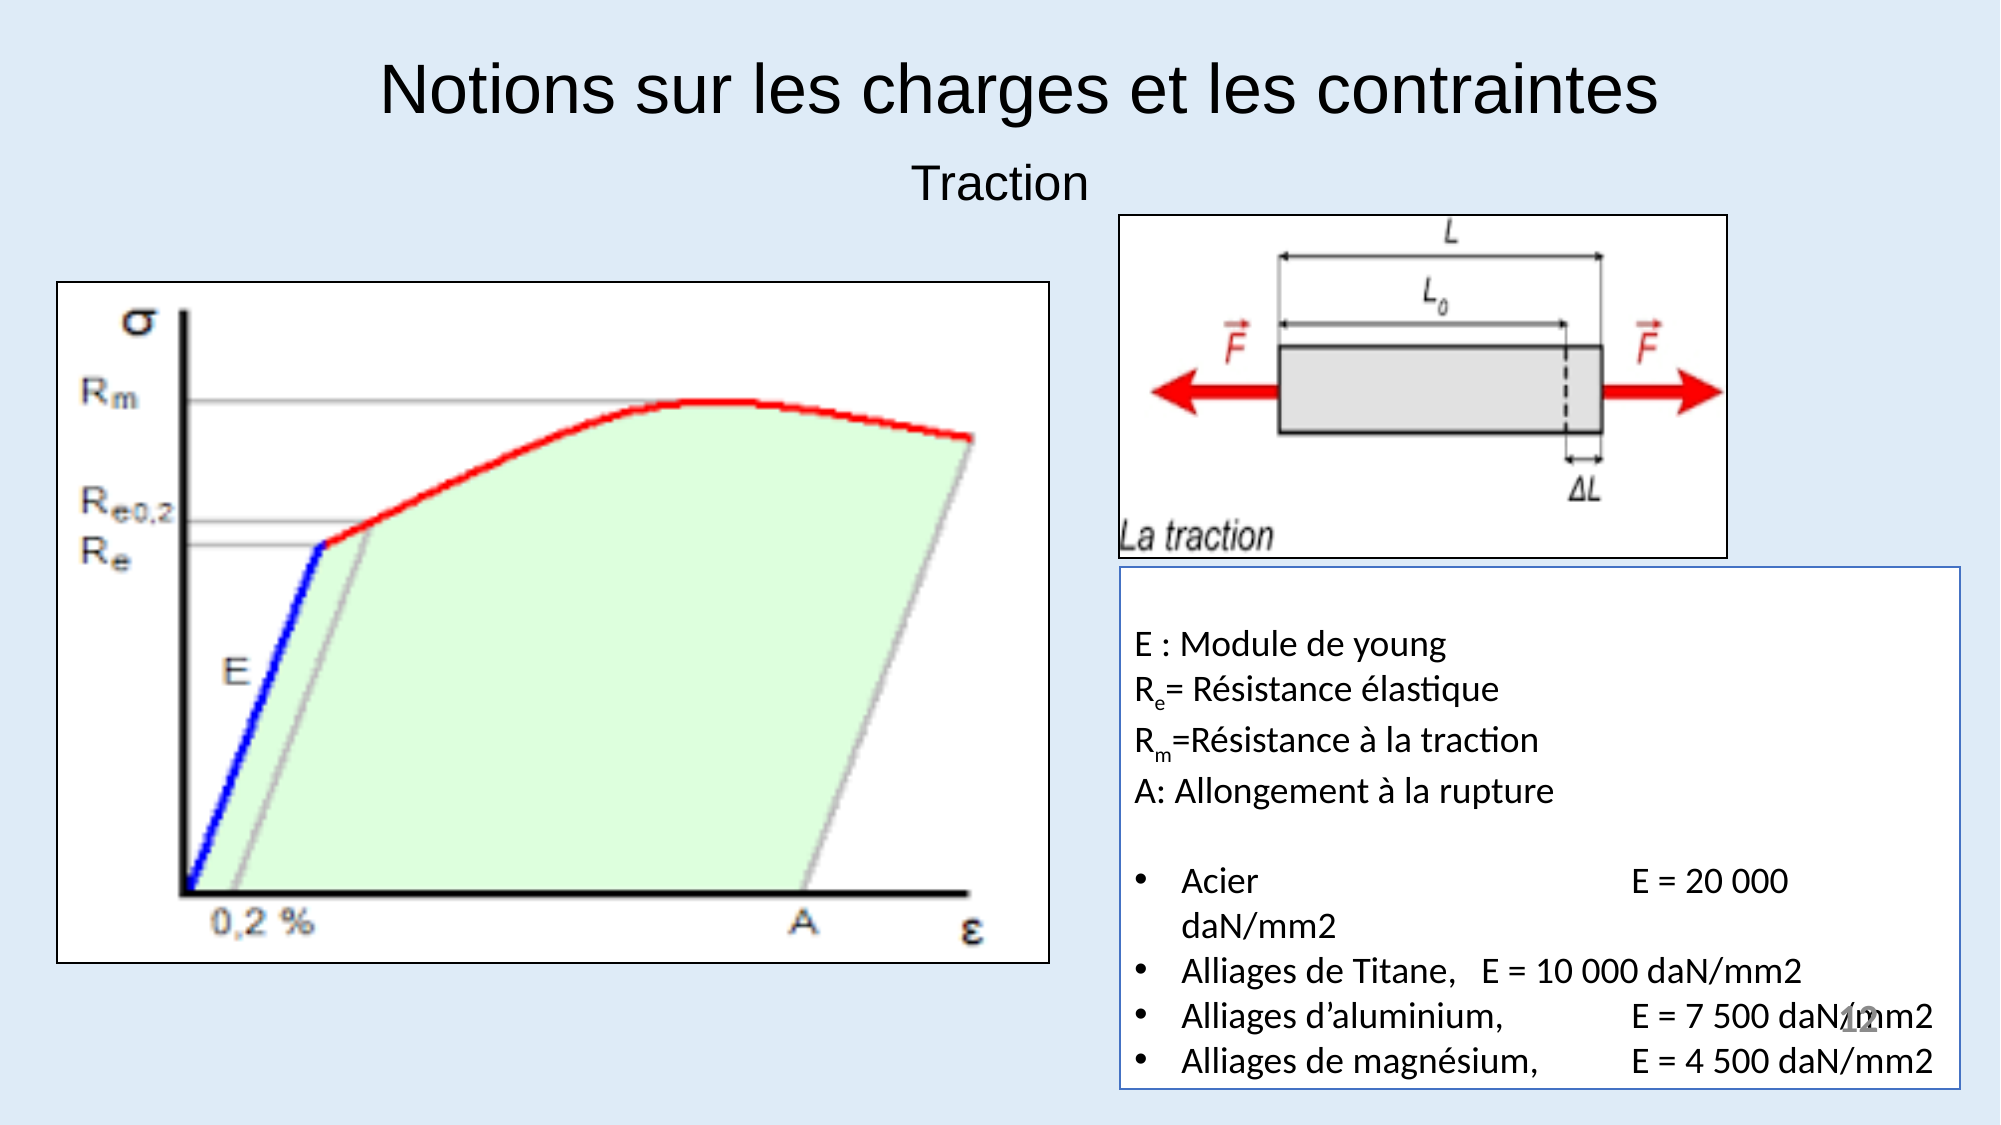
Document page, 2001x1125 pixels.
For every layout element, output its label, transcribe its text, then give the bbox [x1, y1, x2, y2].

picture [1119, 215, 1727, 557]
picture [57, 282, 1048, 962]
text_box Notions sur les charges et les contraintes [273, 56, 1767, 125]
slide_number 12 [1488, 986, 1894, 1046]
title Traction [813, 125, 1187, 252]
